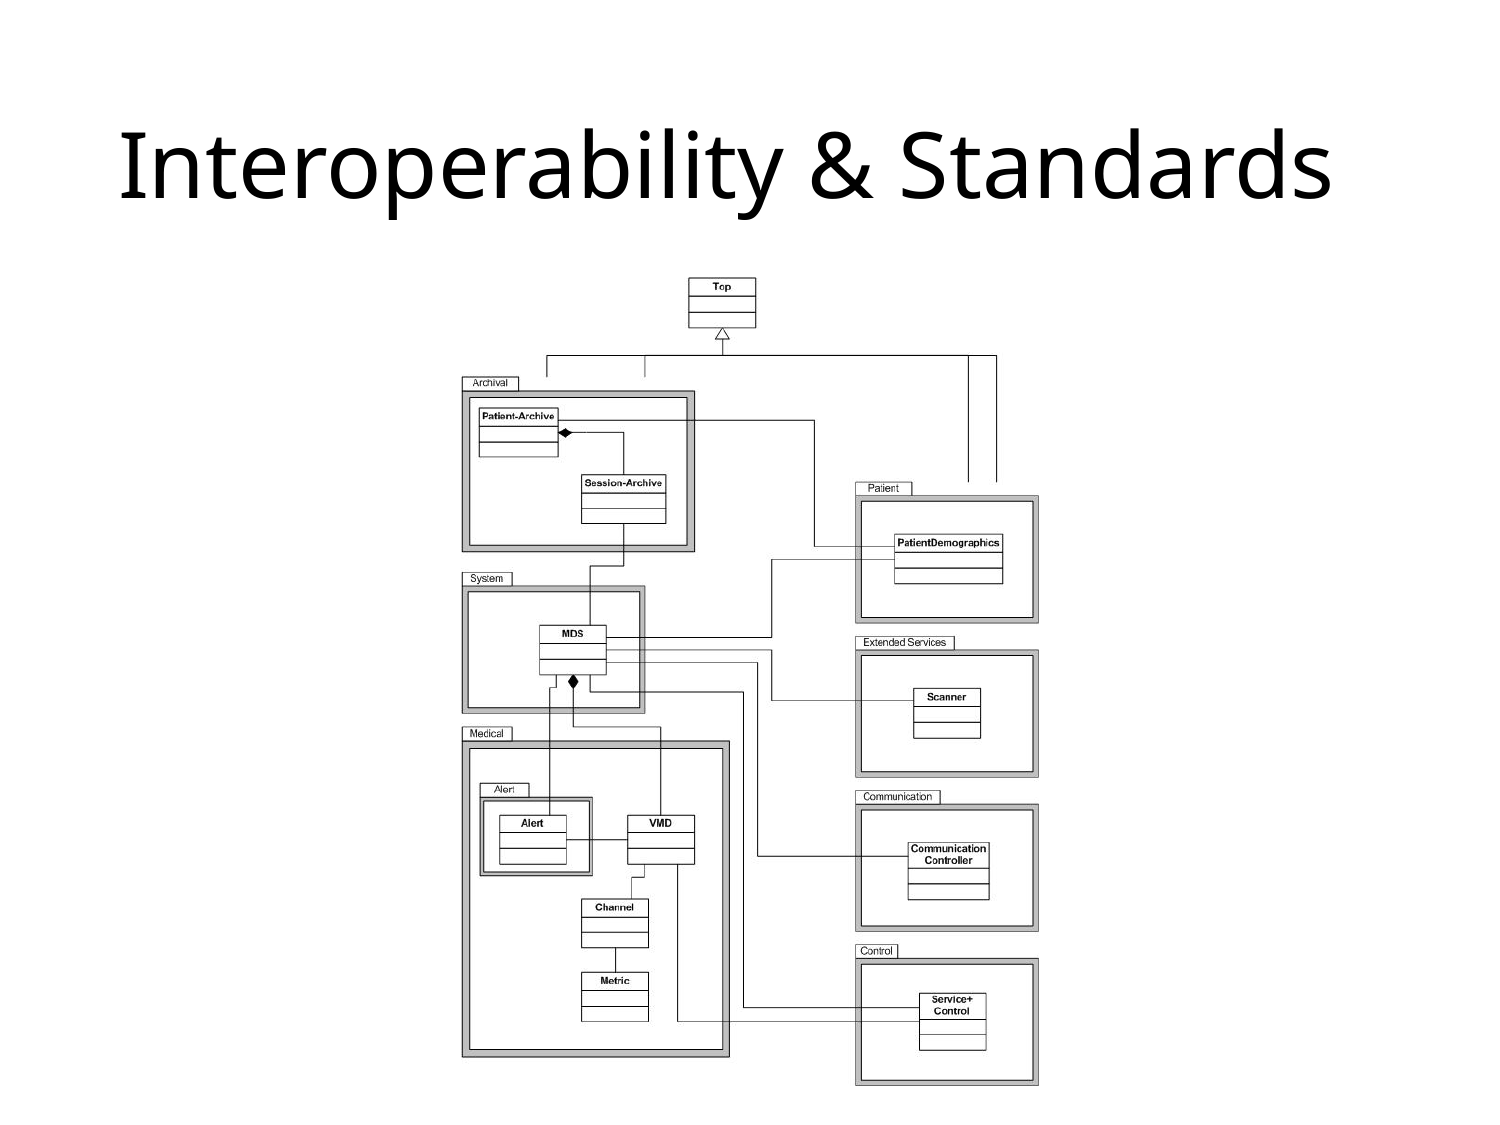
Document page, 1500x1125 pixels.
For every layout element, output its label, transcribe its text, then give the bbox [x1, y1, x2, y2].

title Interoperability & Standards [103, 59, 1397, 278]
picture [461, 277, 1039, 1086]
